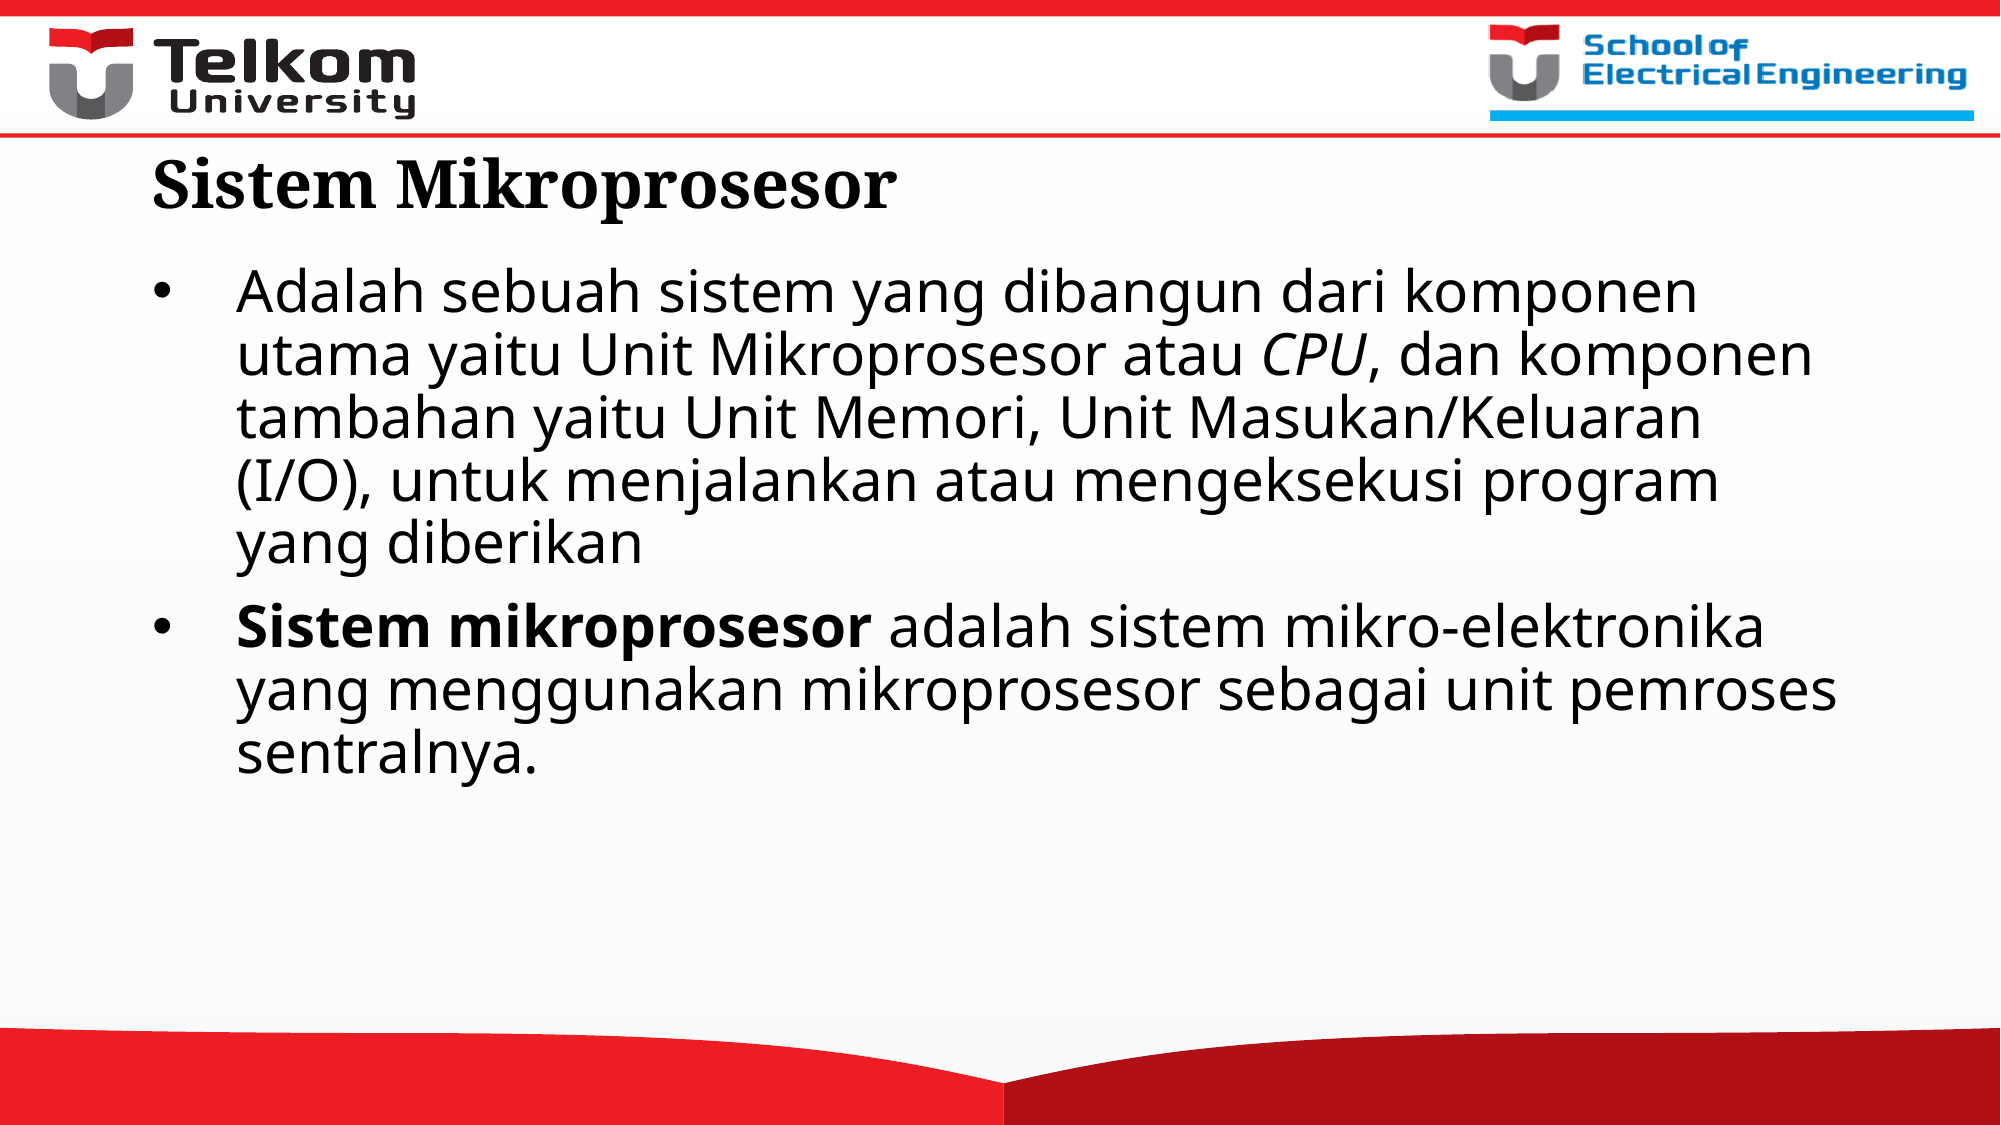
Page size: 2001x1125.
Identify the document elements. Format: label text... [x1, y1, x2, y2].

title Sistem Mikroprosesor [137, 148, 1863, 225]
list Adalah sebuah sistem yang dibangun dari komponen utama yaitu Unit Mikroprosesor atau CPU, dan komponen tambahan yaitu Unit Memori, Unit Masukan/Keluaran (I/O), untuk menjalankan atau mengeksekusi program yang diberikan Sistem mikroprosesor adalah sistem mikro-elektronika yang menggunakan mikroprosesor sebagai unit pemroses sentralnya. [137, 254, 1863, 1014]
picture [1479, 24, 1974, 121]
